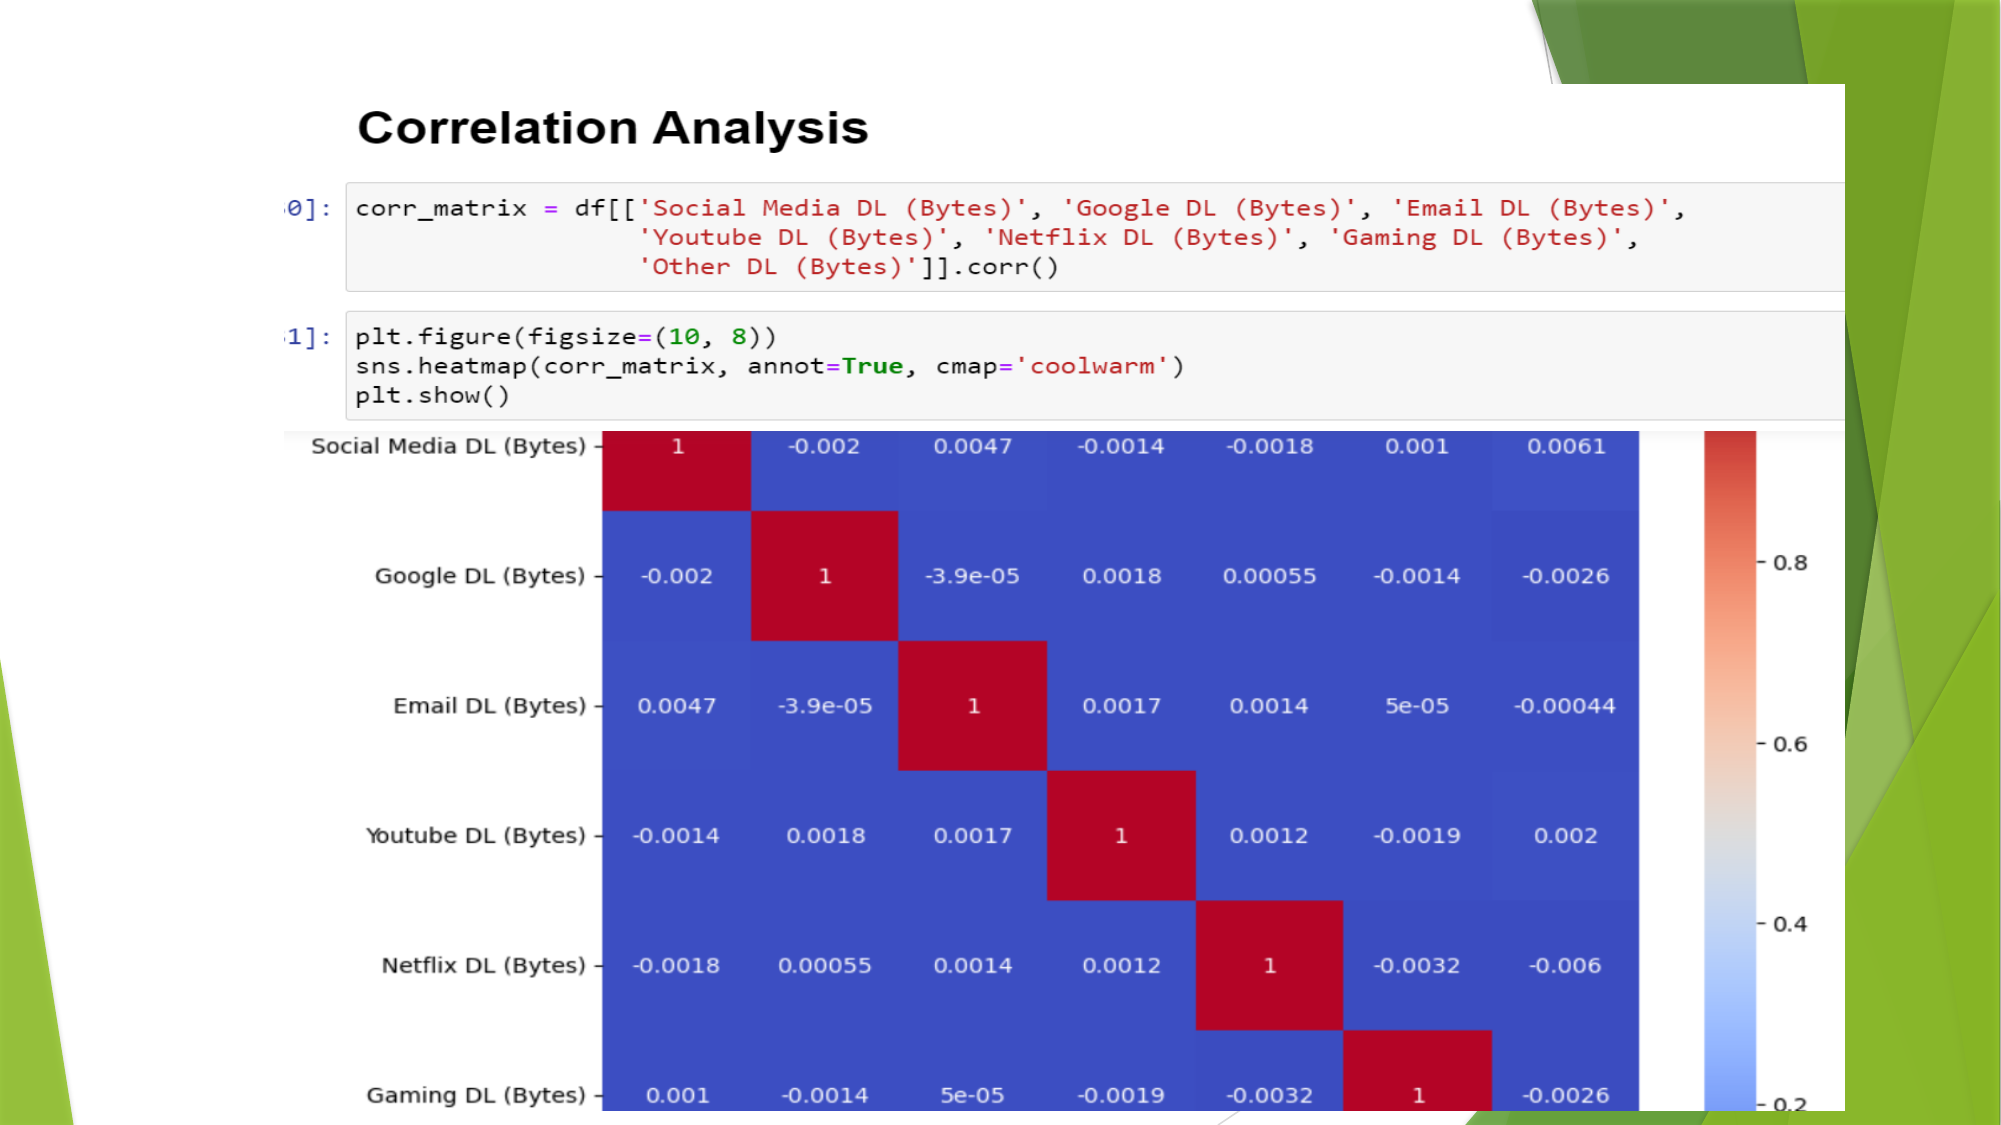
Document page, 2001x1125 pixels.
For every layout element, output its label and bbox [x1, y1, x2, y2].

picture [284, 83, 1845, 1111]
